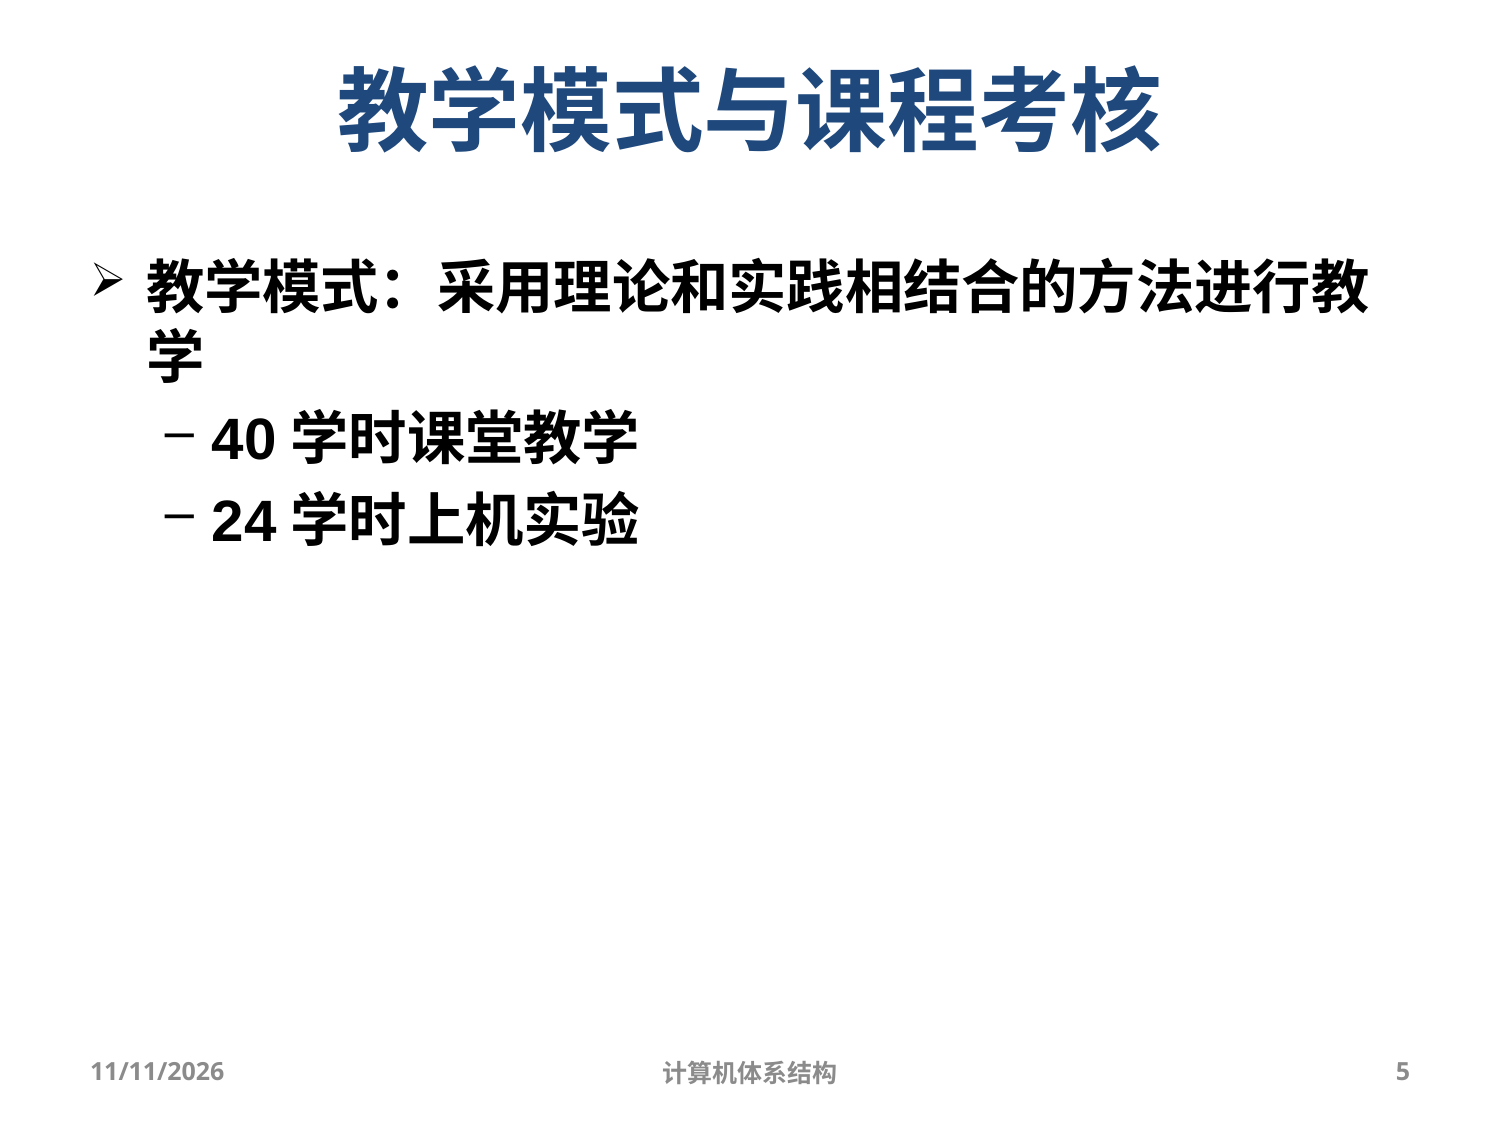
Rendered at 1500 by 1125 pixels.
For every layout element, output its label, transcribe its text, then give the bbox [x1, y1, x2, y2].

footer 计算机体系结构 [512, 1042, 988, 1103]
slide_number 5 [1074, 1042, 1425, 1103]
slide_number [75, 1042, 425, 1103]
text_box 教学模式与课程考核 [74, 45, 1425, 233]
text_box 教学模式：采用理论和实践相结合的方法进行教学 40学时课堂教学 24学时上机实验 [75, 242, 1388, 986]
